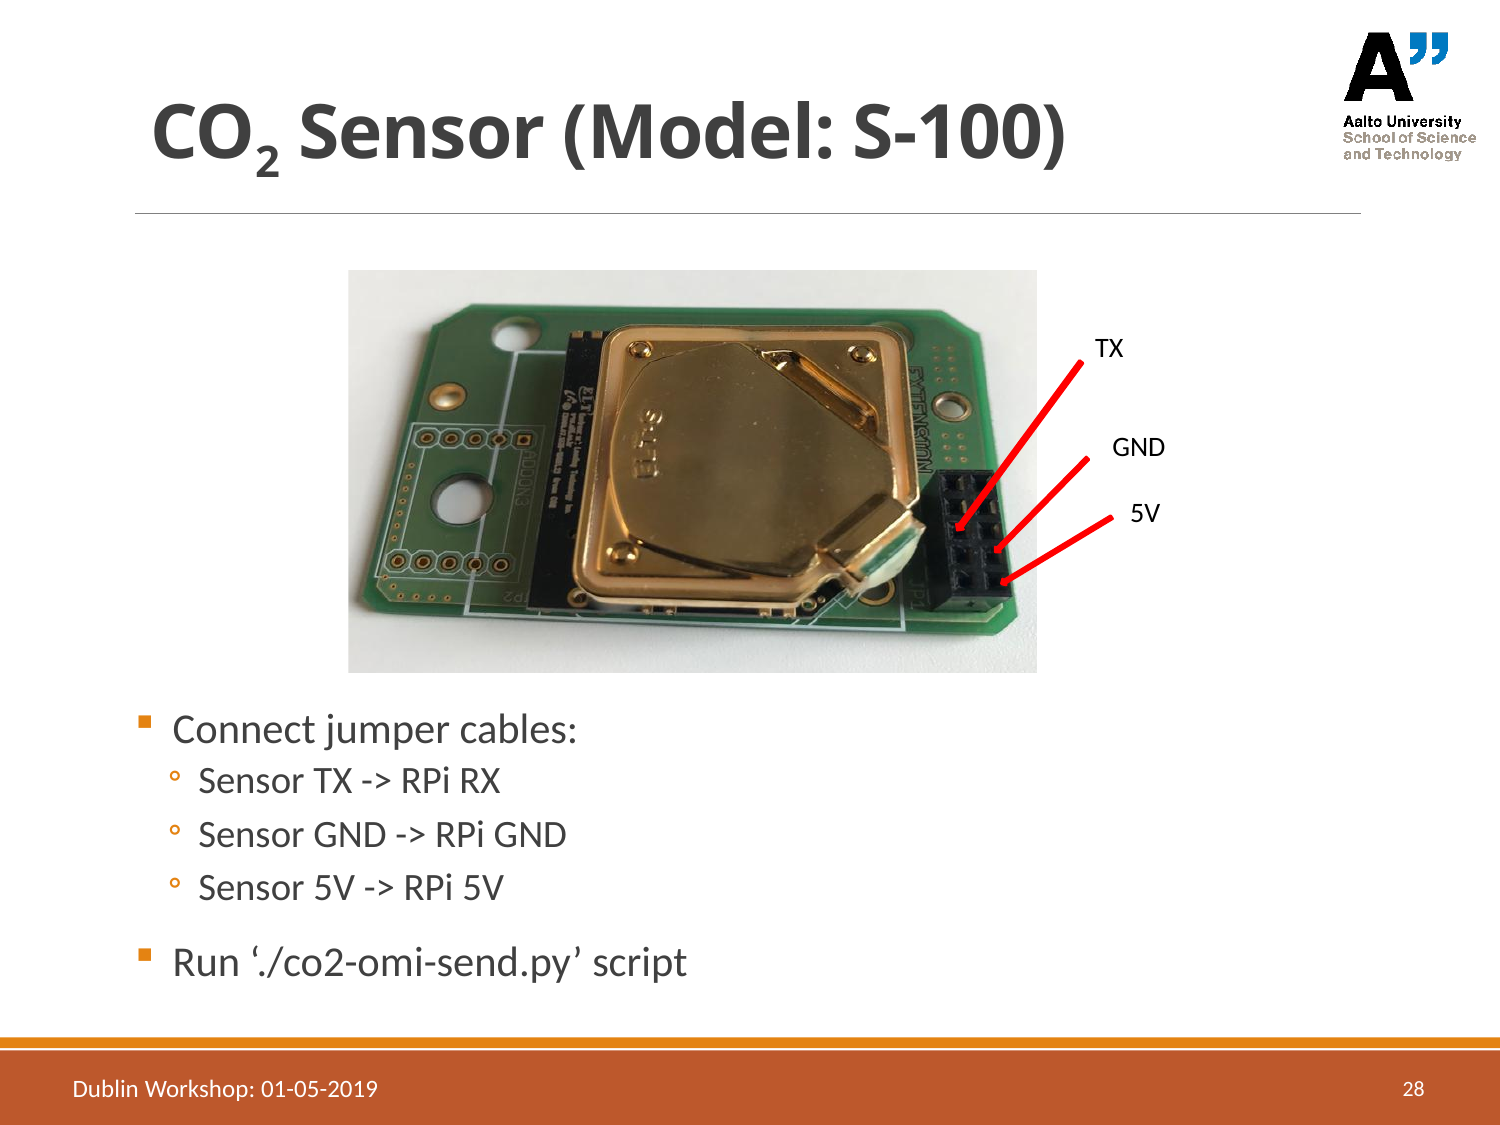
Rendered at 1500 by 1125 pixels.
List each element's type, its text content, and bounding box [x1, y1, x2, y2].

text_box [1046, 514, 1114, 561]
picture [1311, 1, 1500, 186]
footer Dublin Workshop: 01-05-2019 [0, 1057, 452, 1118]
title CO2 Sensor (Model: S-100) [135, 28, 1373, 184]
text_box TX [1080, 322, 1139, 371]
list Connect jumper cables: Sensor TX -> RPi RX Sensor GND -> RPi GND Sensor 5V -> RPi 5V Run ‘./co2-omi-send.py’ script [135, 699, 1373, 995]
text_box GND [1097, 421, 1181, 470]
text_box [1046, 359, 1080, 416]
text_box 5V [1115, 486, 1176, 535]
picture [347, 269, 1038, 674]
text_box [1046, 455, 1090, 506]
slide_number 28 [1278, 1058, 1440, 1118]
